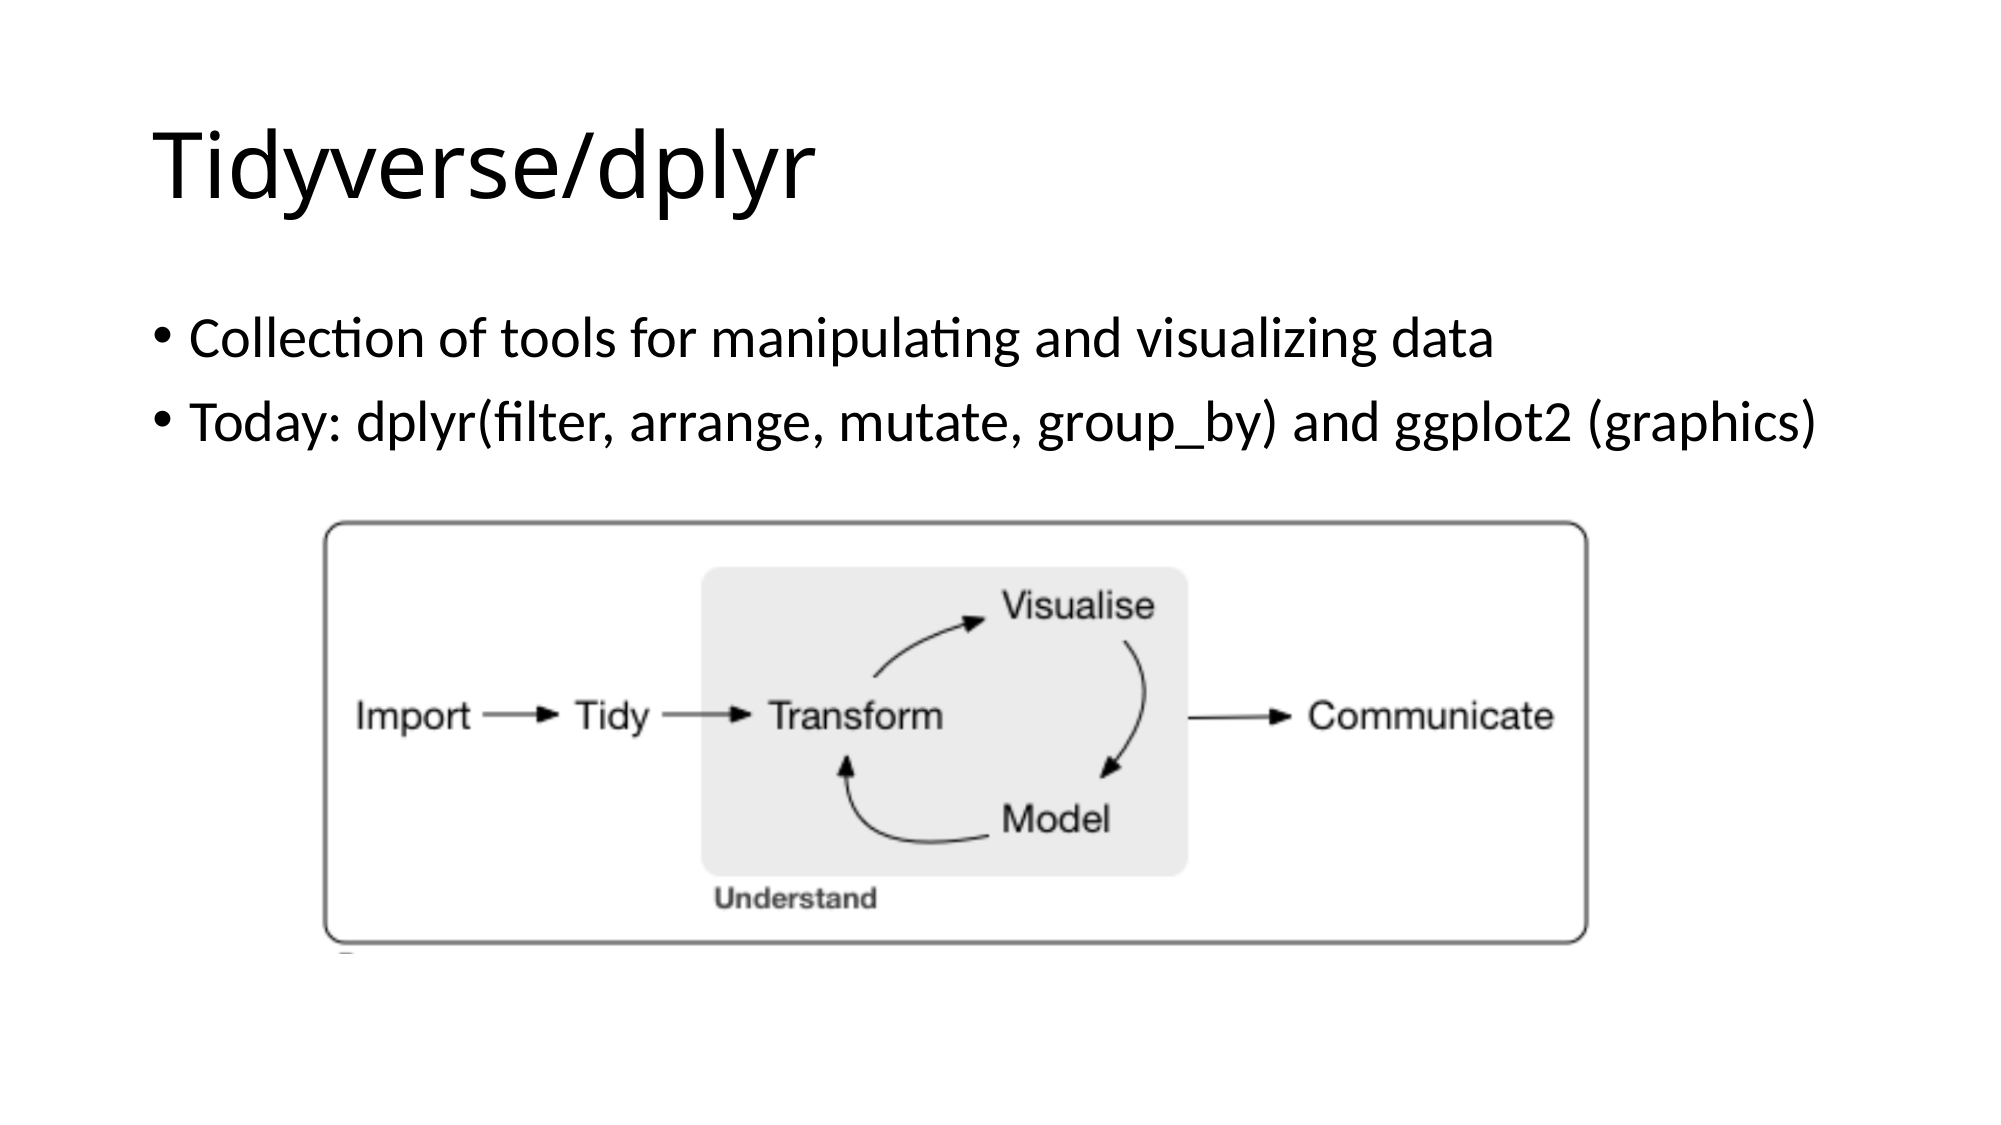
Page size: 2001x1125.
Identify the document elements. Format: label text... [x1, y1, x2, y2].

title Tidyverse/dplyr [137, 59, 1863, 278]
list Collection of tools for manipulating and visualizing data Today: dplyr(filter, arrange, mutate, group_by) and ggplot2 (graphics) [137, 299, 1863, 1014]
picture [301, 491, 1624, 954]
